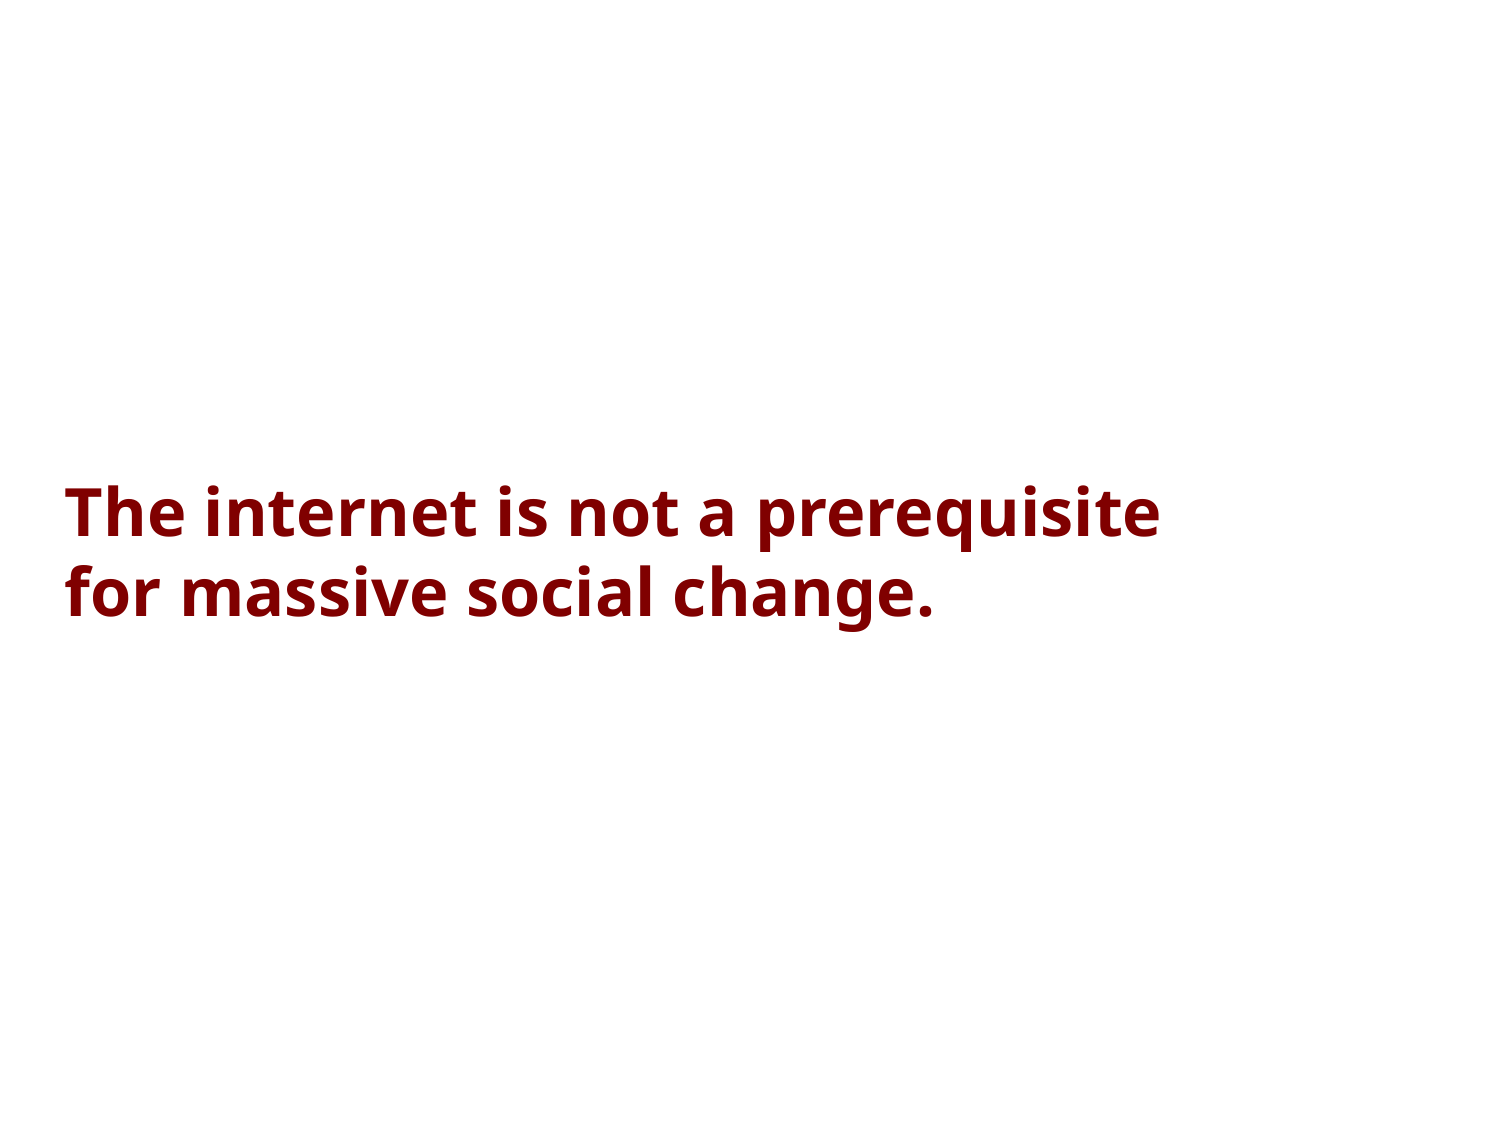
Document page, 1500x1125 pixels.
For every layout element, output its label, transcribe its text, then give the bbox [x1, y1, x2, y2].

text_box The internet is not a prerequisite for massive social change. [49, 462, 1500, 638]
